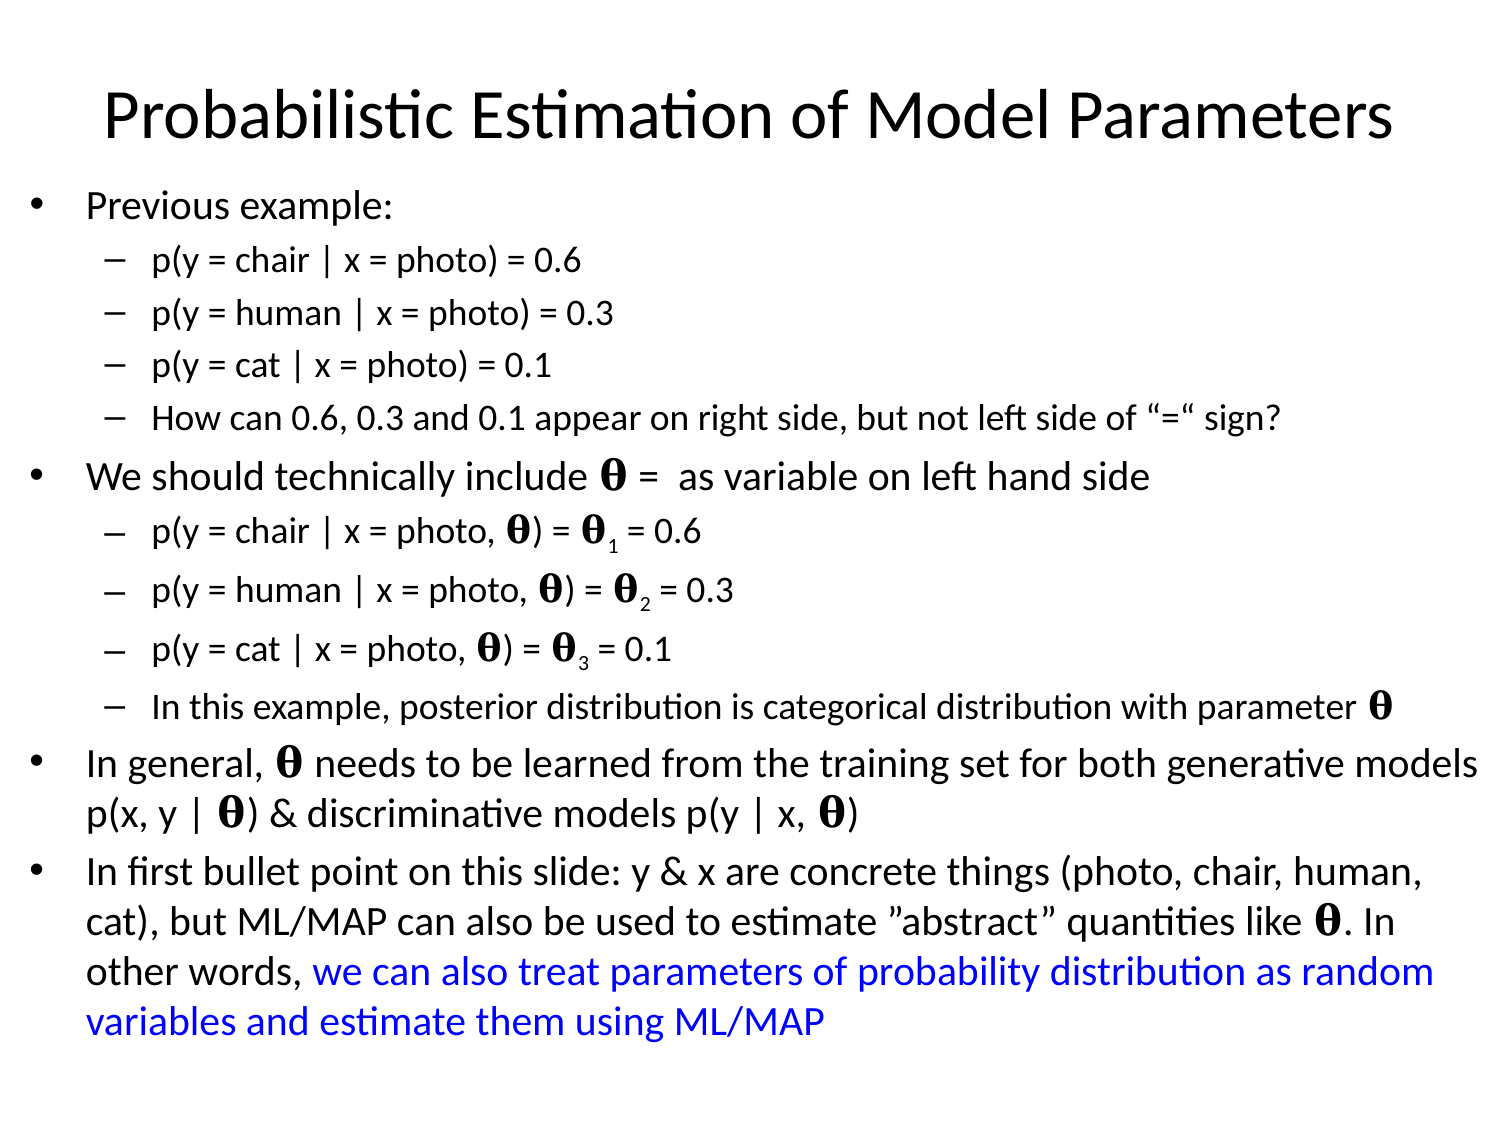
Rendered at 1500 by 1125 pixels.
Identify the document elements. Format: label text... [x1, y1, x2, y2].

list Previous example: p(y = chair | x = photo) = 0.6 p(y = human | x = photo) = 0.3 p(y = cat | x = photo) = 0.1 How can 0.6, 0.3 and 0.1 appear on right side, but not left side of “=“ sign? [14, 170, 1500, 488]
title Probabilistic Estimation of Model Parameters [0, 36, 1500, 185]
